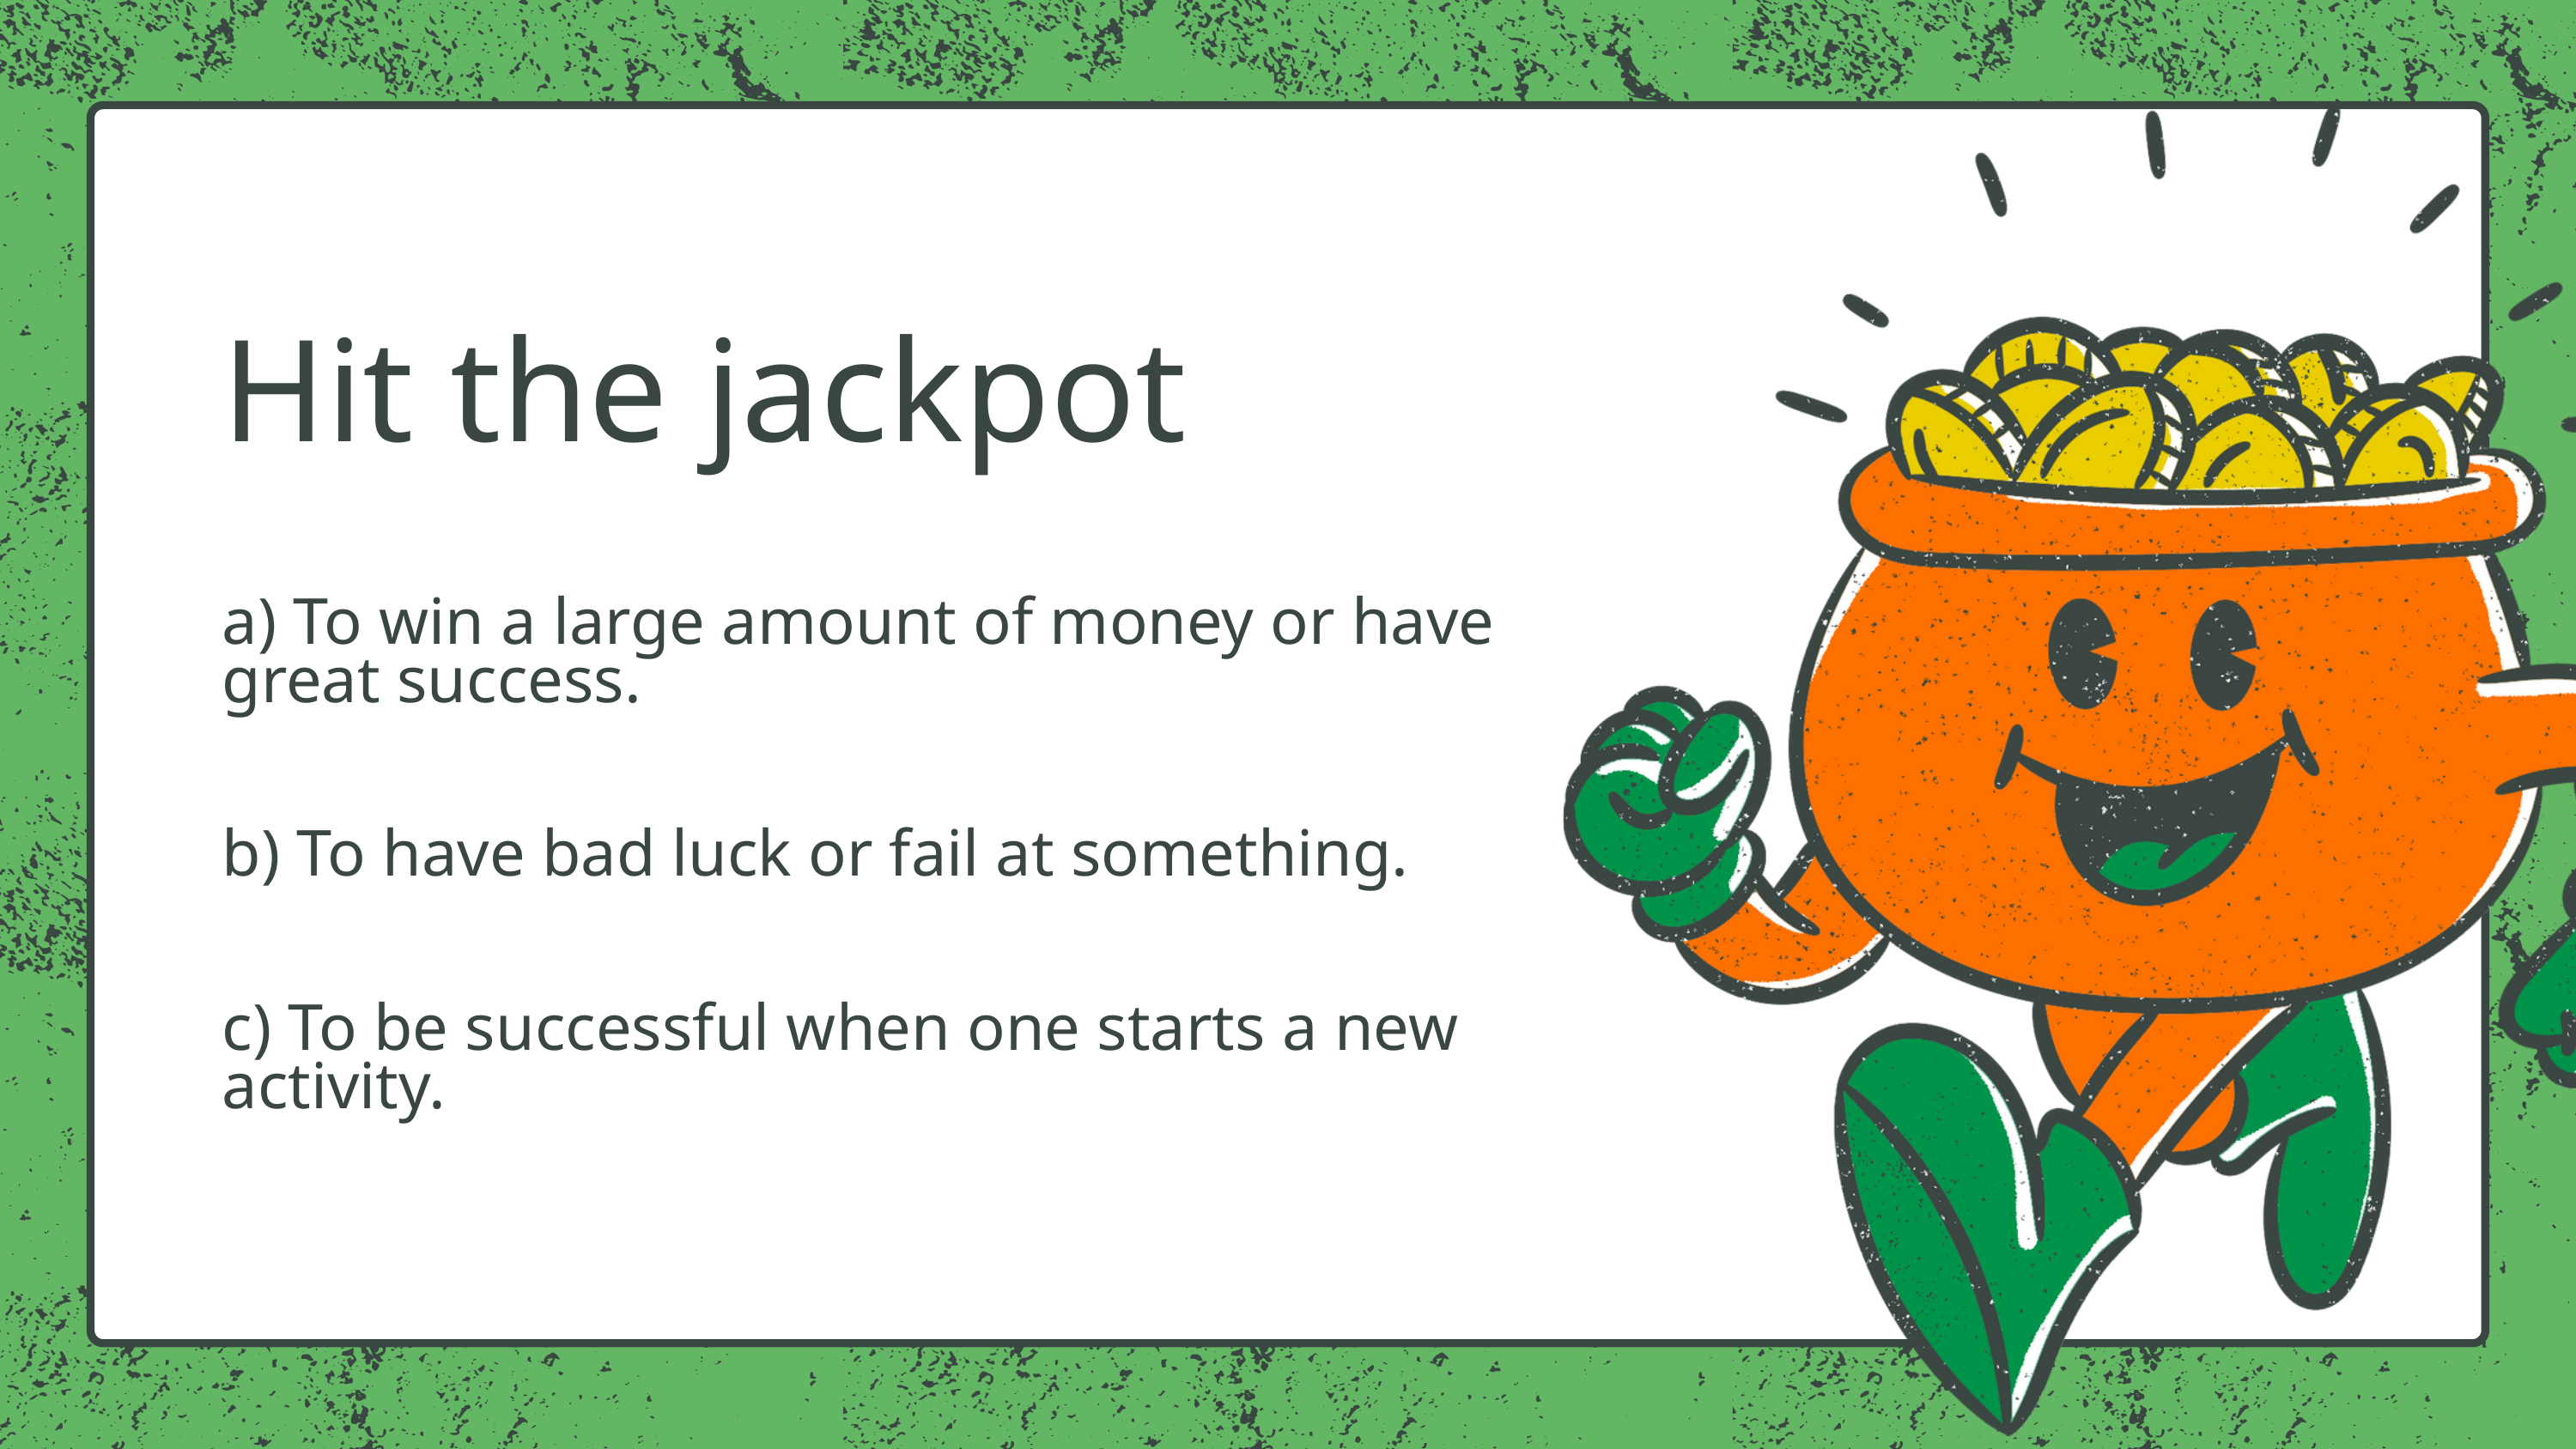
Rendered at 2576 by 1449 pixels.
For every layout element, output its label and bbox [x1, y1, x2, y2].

text_box [90, 105, 2486, 1343]
text_box [0, 0, 2576, 1449]
